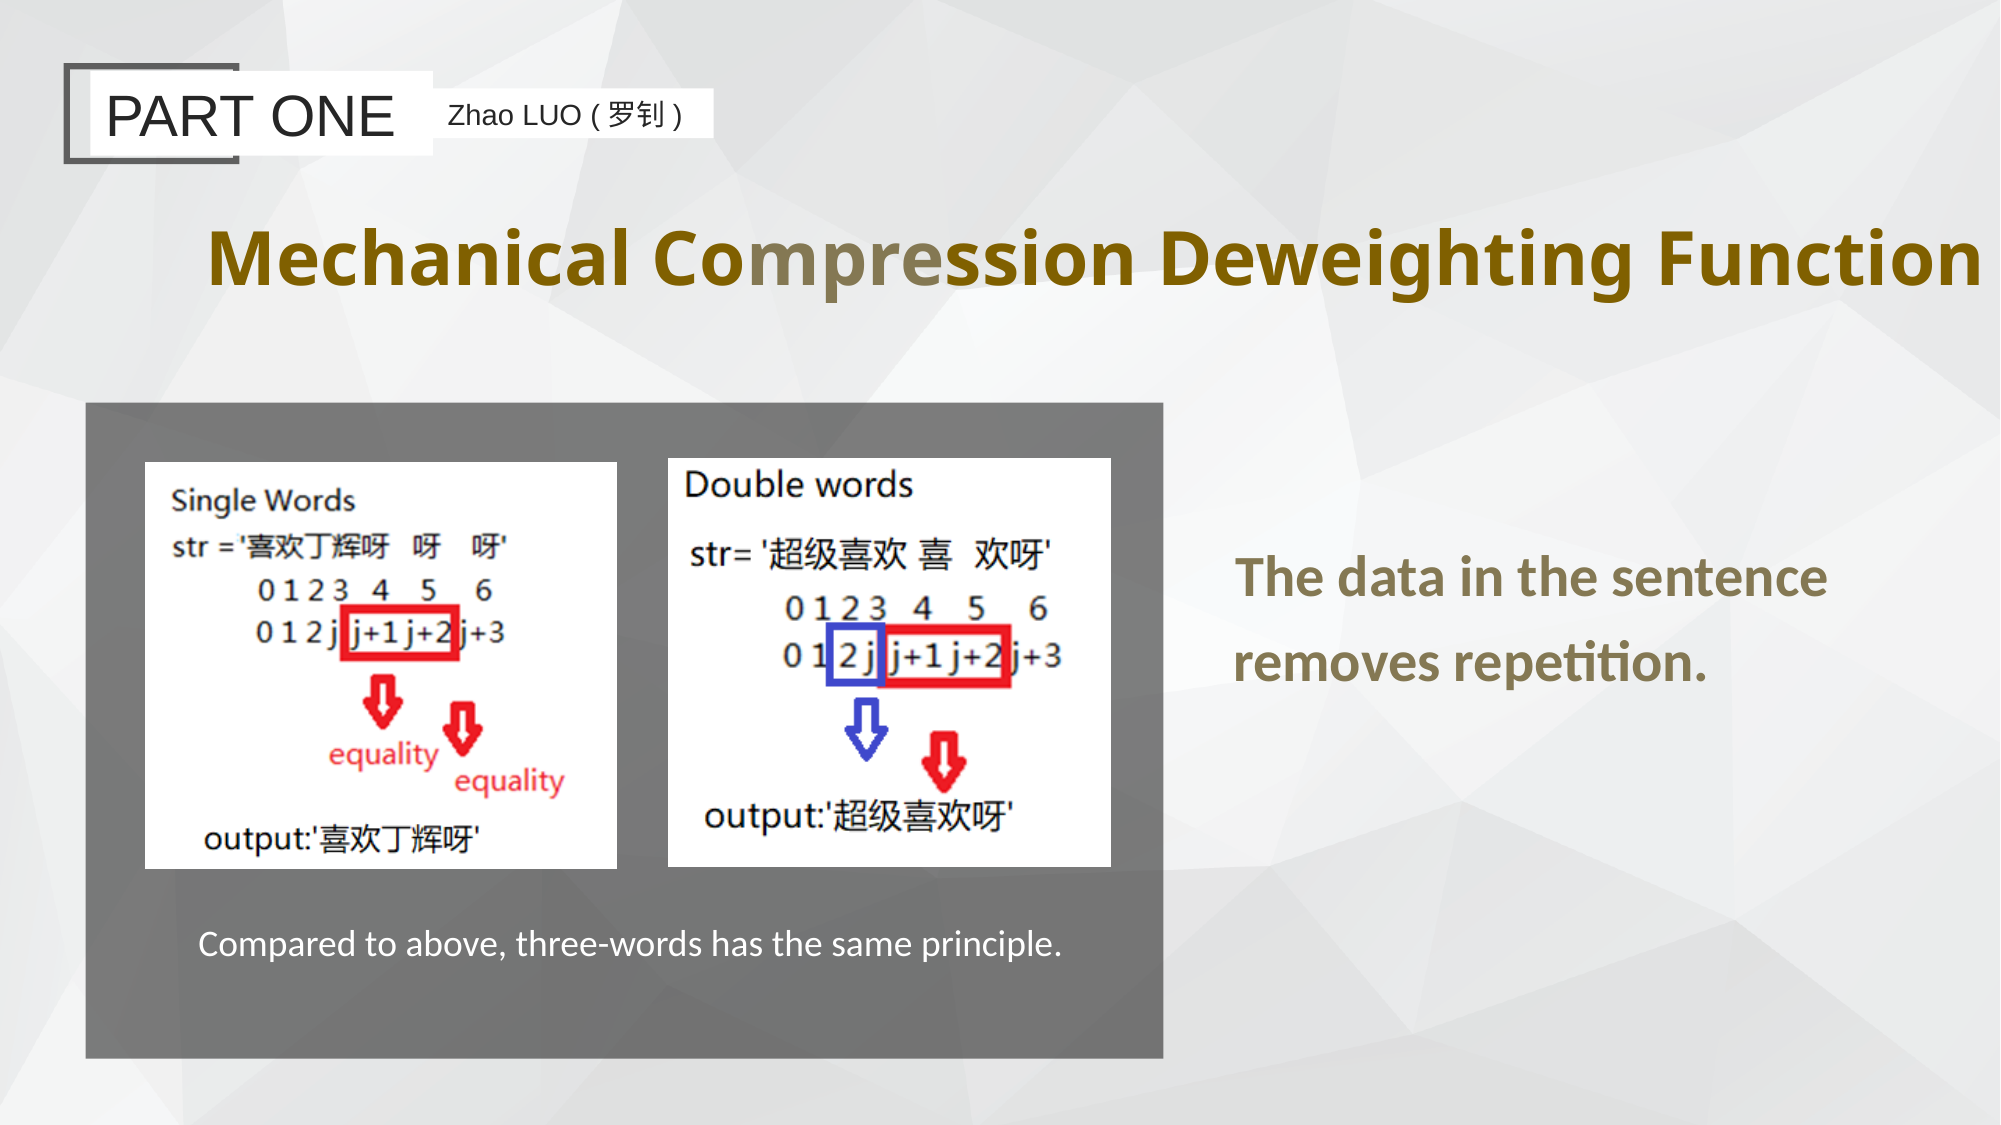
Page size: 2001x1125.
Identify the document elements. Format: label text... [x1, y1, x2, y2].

subtitle The data in the sentence removes repetition. [713, 531, 2000, 1087]
title Mechanical Compression Deweighting Function [0, 0, 2000, 310]
text_box [85, 402, 1164, 1060]
text_box Zhao LUO (罗钊) [434, 88, 714, 139]
picture [0, 0, 2001, 1125]
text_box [66, 66, 434, 162]
text_box Compared to above, three-words has the same principle. [183, 911, 1154, 971]
